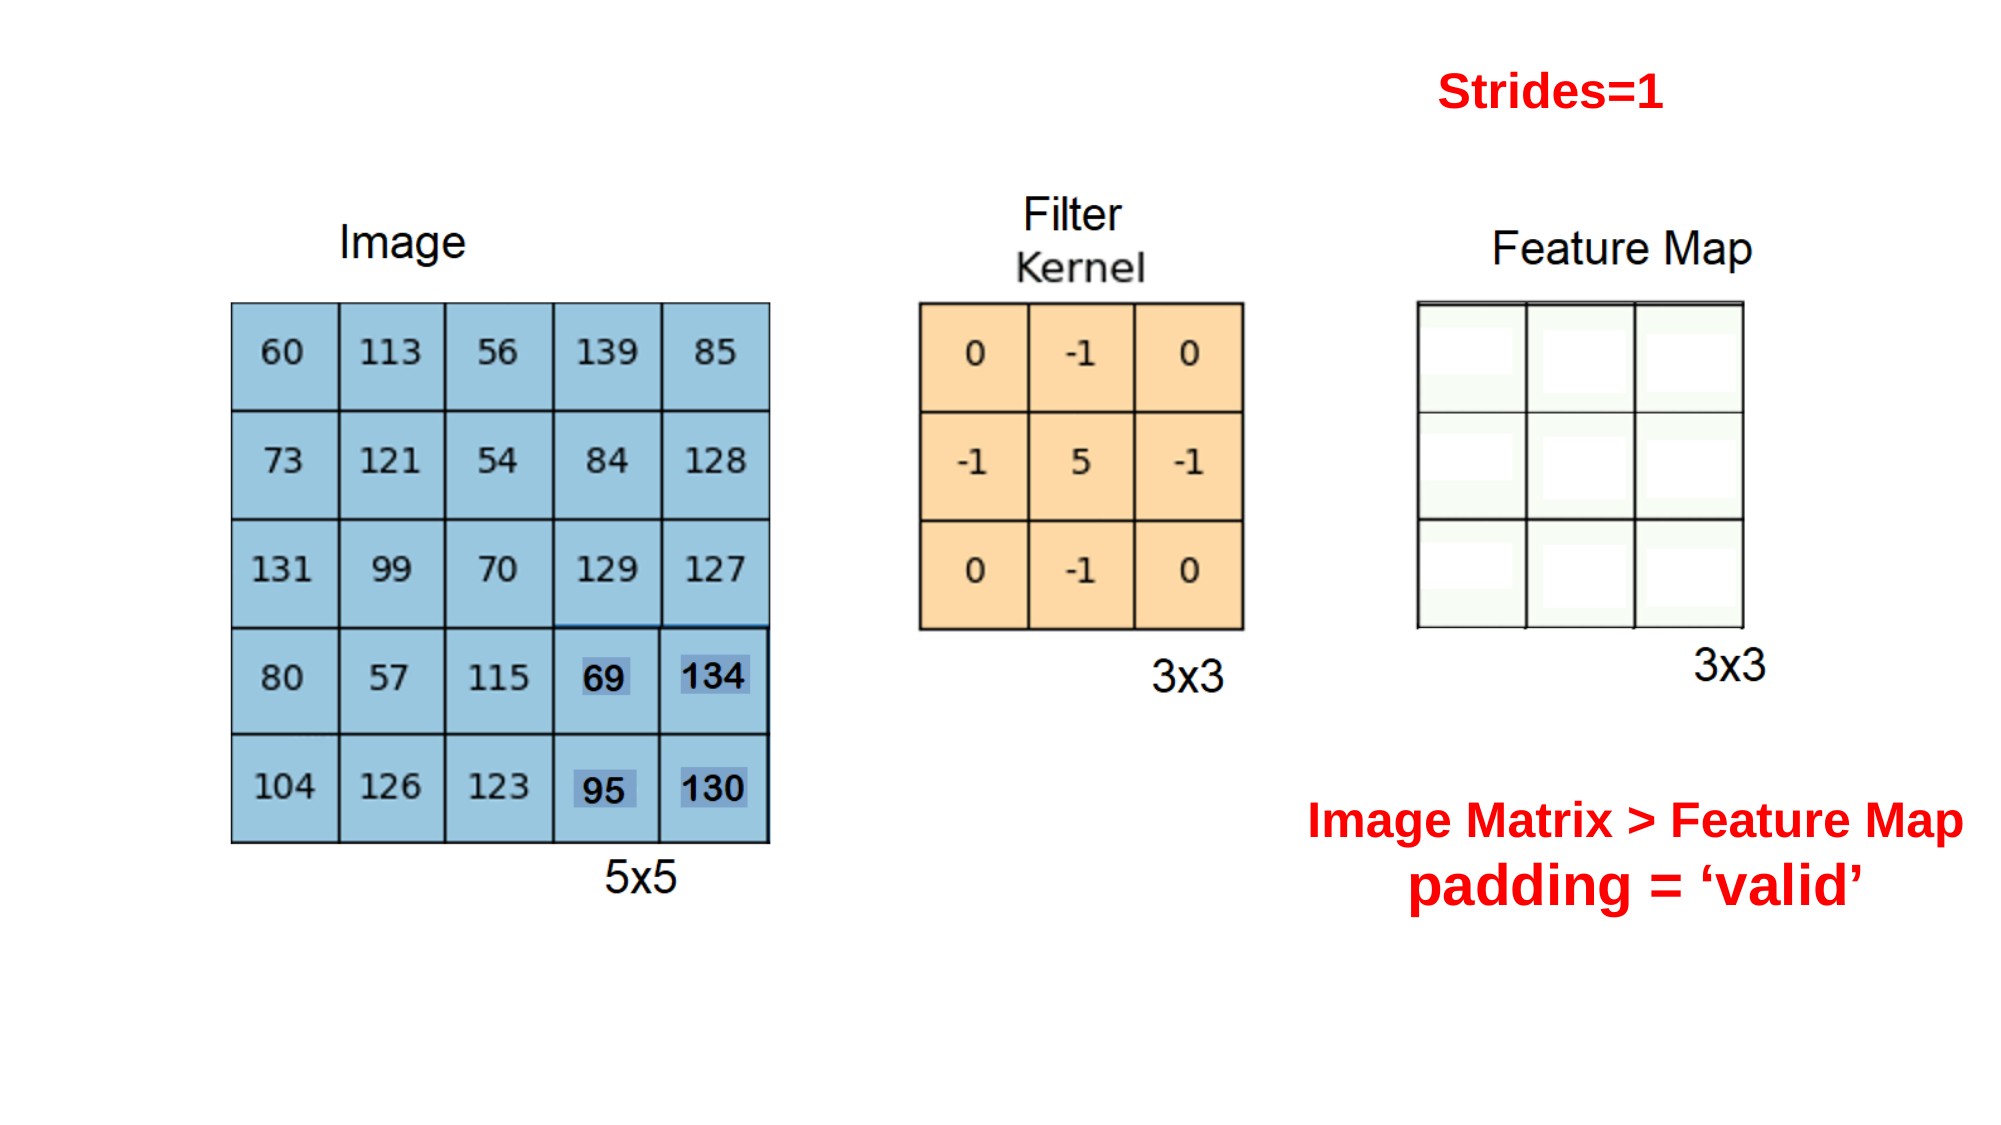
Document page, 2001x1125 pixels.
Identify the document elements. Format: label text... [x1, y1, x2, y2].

picture [143, 185, 1901, 949]
text_box Image Matrix > Feature Map padding = ‘valid’ [1909, 780, 1981, 925]
text_box Strides=1 [1422, 51, 1680, 127]
